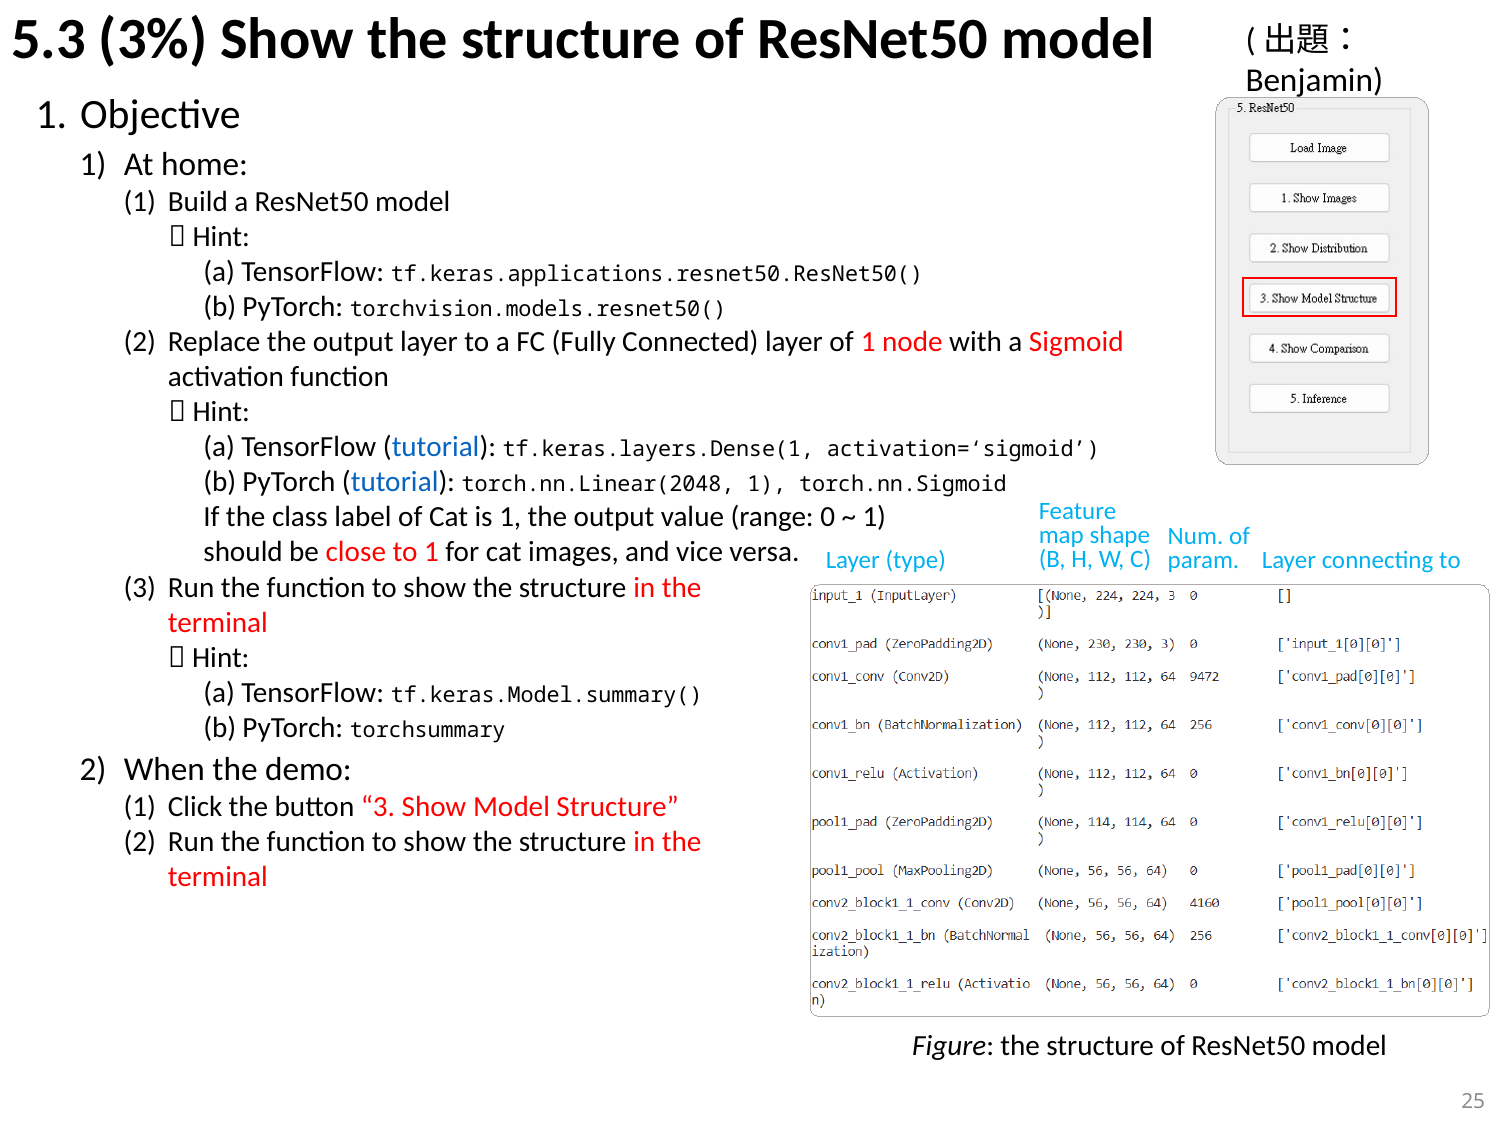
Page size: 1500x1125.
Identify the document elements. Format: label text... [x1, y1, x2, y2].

slide_number 25 [1211, 1079, 1500, 1125]
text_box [810, 493, 1490, 1070]
text_box (出題：Benjamin) [1230, 11, 1500, 106]
text_box 5.3 (3%) Show the structure of ResNet50 model [0, 0, 1500, 80]
text_box Objective At home: Build a ResNet50 model  Hint: (a) TensorFlow: tf.keras.applications.resnet50.ResNet50() (b) PyTorch: torchvision.models.resnet50() Replace the output layer to a FC (Fully Connected) layer of 1 node with a Sigmoid activation function  Hint: (a) TensorFlow (tutorial): tf.keras.layers.Dense(1, activation=‘sigmoid’) (b) PyTorch (tutorial): torch.nn.Linear(2048, 1), torch.nn.Sigmoid If the class label of Cat is 1, the output value (range: 0 ~ 1) should be close to 1 for cat images, and vice versa. Run the function to show the structure in the terminal  Hint: (a) TensorFlow: tf.keras.Model.summary() (b) PyTorch: torchsummary When the demo: Click the button “3. Show Model Structure” Run the function to show the structure in the terminal [20, 77, 1211, 1125]
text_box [1215, 97, 1429, 465]
